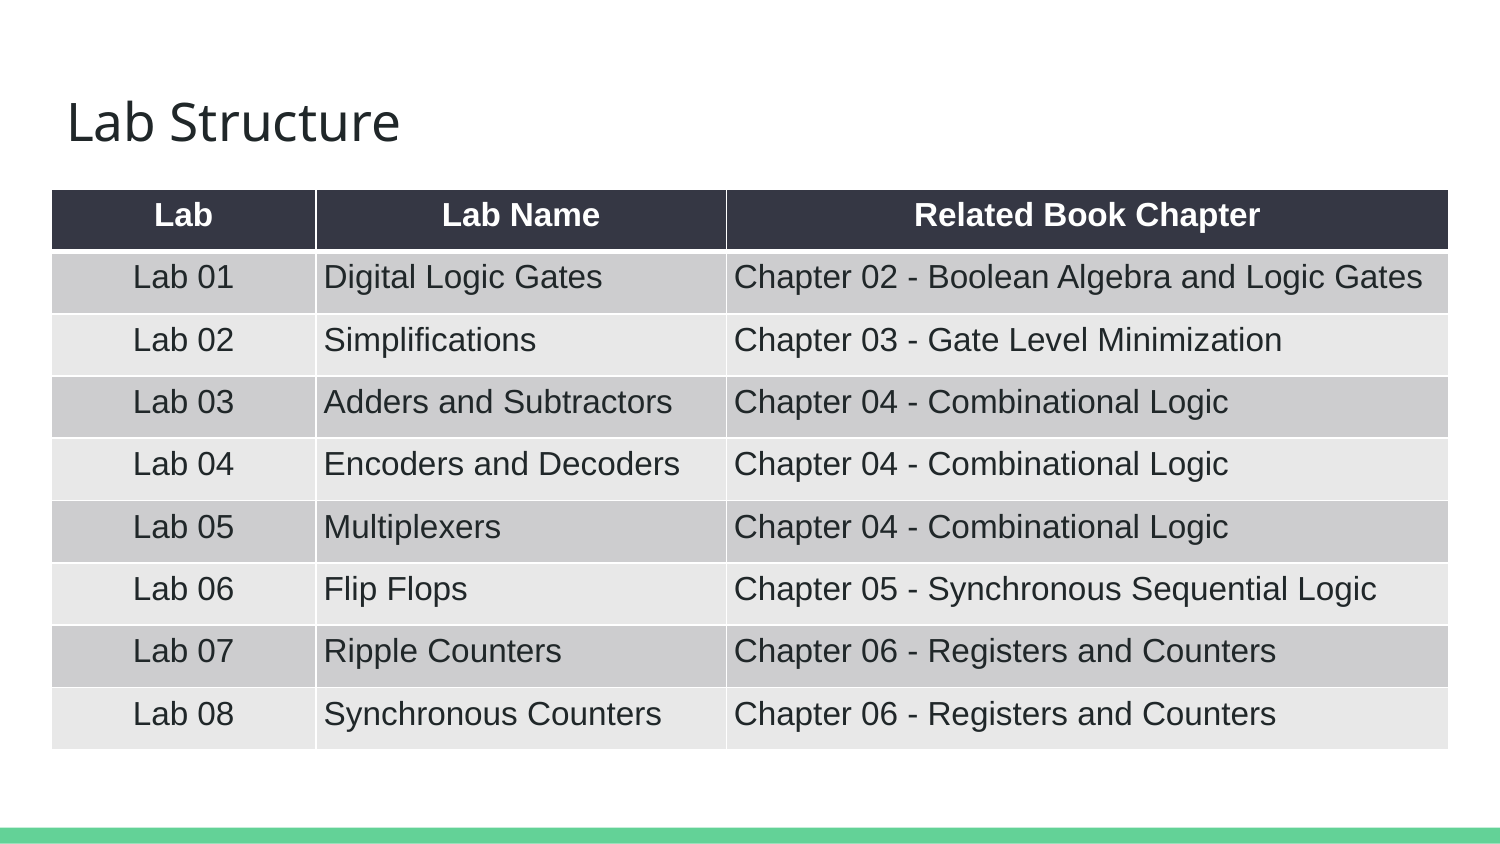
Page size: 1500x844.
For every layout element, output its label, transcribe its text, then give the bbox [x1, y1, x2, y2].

table_cell Chapter 03 - Gate Level Minimization [727, 315, 1448, 375]
table_cell Digital Logic Gates [317, 254, 726, 313]
table_cell Chapter 04 - Combinational Logic [727, 439, 1448, 500]
table_cell Chapter 02 - Boolean Algebra and Logic Gates [727, 254, 1448, 313]
title Lab Structure [51, 72, 1449, 167]
table_cell Chapter 04 - Combinational Logic [727, 501, 1448, 562]
table_cell Flip Flops [317, 564, 726, 624]
table_cell Lab 07 [52, 626, 315, 687]
table_cell Chapter 06 - Registers and Counters [727, 688, 1448, 749]
table_cell Chapter 06 - Registers and Counters [727, 626, 1448, 687]
table_cell Synchronous Counters [317, 688, 726, 749]
table_cell Adders and Subtractors [317, 377, 726, 437]
table_cell Lab 06 [52, 564, 315, 624]
table_cell Lab 03 [52, 377, 315, 437]
table_cell Simplifications [317, 315, 726, 375]
table_header Lab [52, 190, 315, 249]
table_cell Encoders and Decoders [317, 439, 726, 500]
table_cell Lab 08 [52, 688, 315, 749]
table_cell Lab 05 [52, 501, 315, 562]
table_header Related Book Chapter [727, 190, 1448, 249]
table_cell Chapter 05 - Synchronous Sequential Logic [727, 564, 1448, 624]
table_cell Multiplexers [317, 501, 726, 562]
table_header Lab Name [317, 190, 726, 249]
table_cell Lab 02 [52, 315, 315, 375]
table_cell Lab 01 [52, 254, 315, 313]
table_cell Ripple Counters [317, 626, 726, 687]
table_cell Chapter 04 - Combinational Logic [727, 377, 1448, 437]
table_cell Lab 04 [52, 439, 315, 500]
